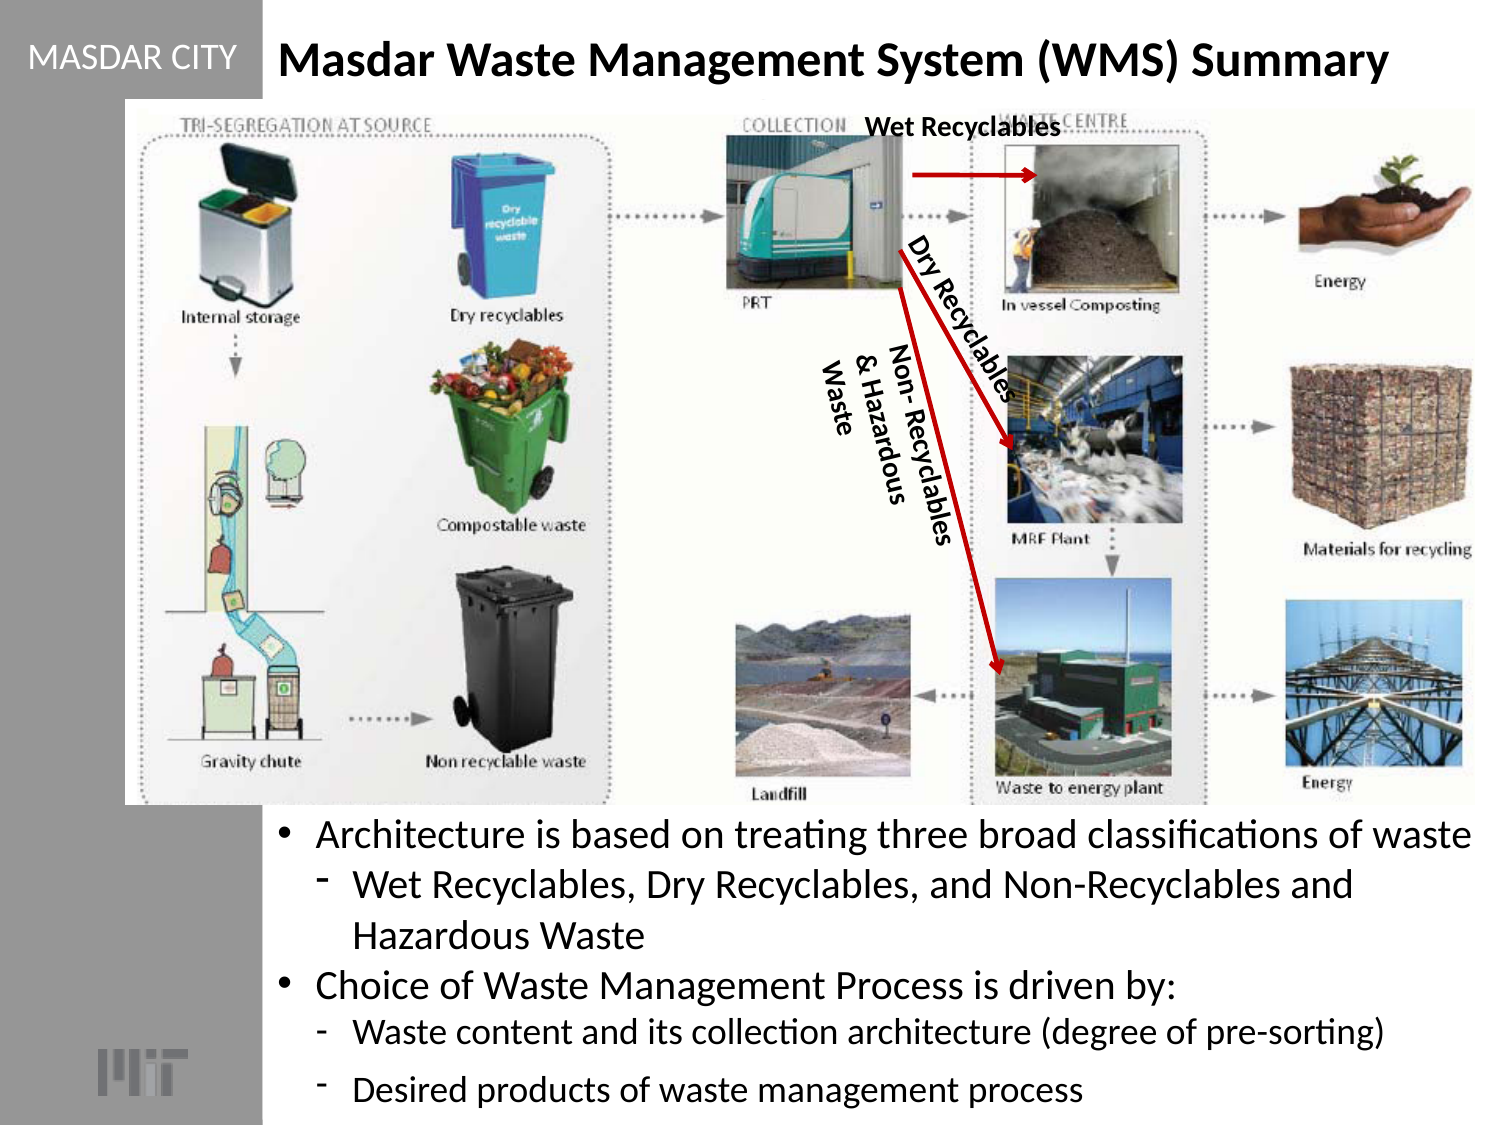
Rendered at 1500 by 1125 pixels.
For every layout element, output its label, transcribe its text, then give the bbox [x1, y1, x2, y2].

picture [98, 1049, 188, 1096]
title Masdar Waste Management System (WMS) Summary [262, 0, 1426, 98]
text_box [855, 293, 1057, 407]
text_box Architecture is based on treating three broad classifications of waste Wet Recyclables, Dry Recyclables, and Non-Recyclables and Hazardous Waste Choice of Waste Management Process is driven by: Waste content and its collection architecture (degree of pre-sorting) Desired products of waste management process [262, 799, 1500, 1120]
picture [124, 99, 1476, 805]
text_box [755, 431, 1145, 532]
